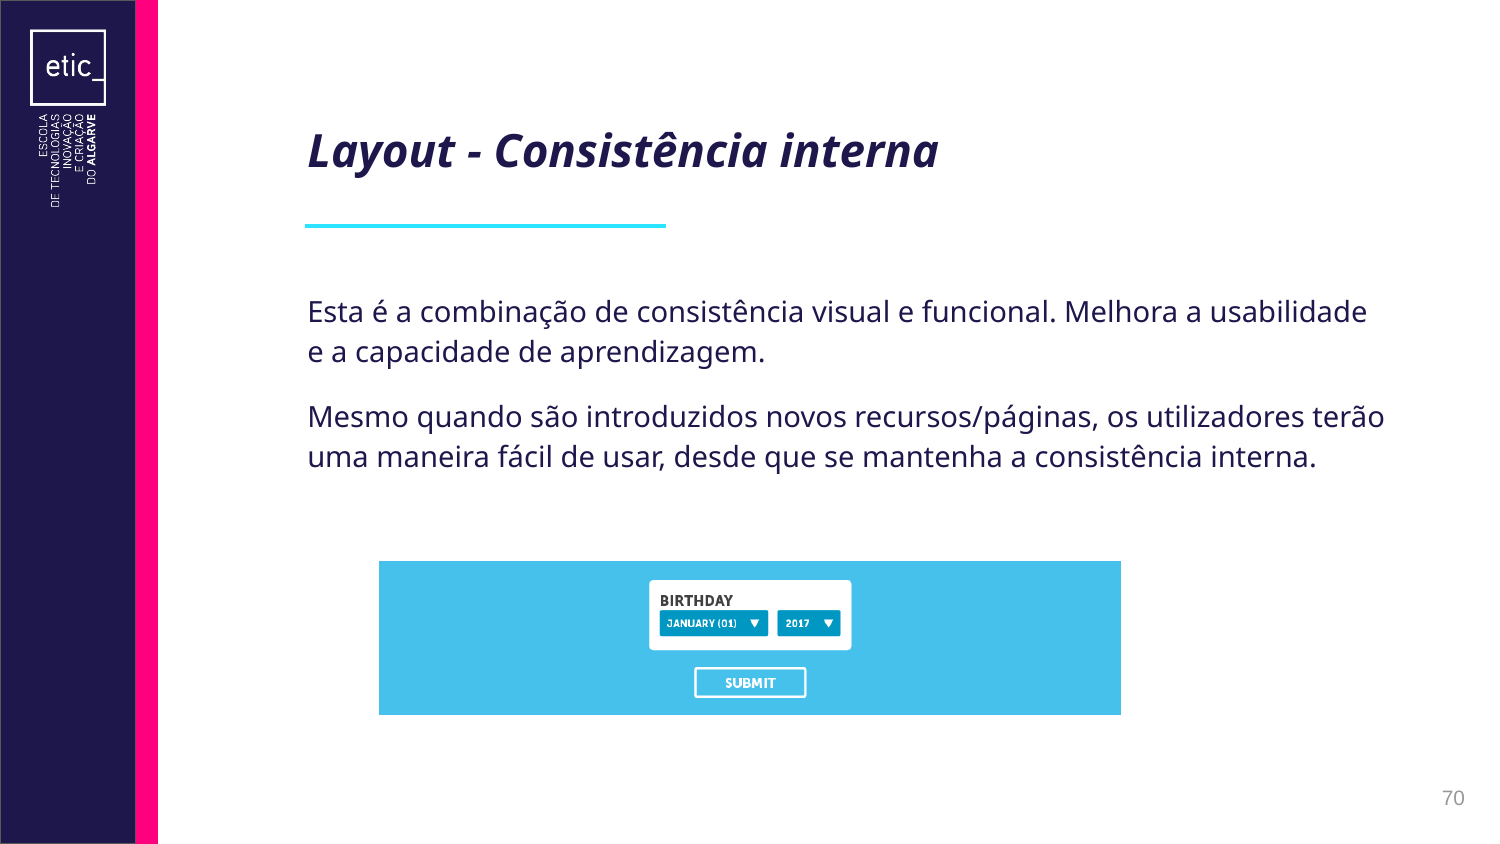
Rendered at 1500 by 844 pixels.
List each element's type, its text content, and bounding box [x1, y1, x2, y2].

slide_number ‹#› [1389, 764, 1480, 830]
picture [378, 560, 1121, 715]
list Esta é a combinação de consistência visual e funcional. Melhora a usabilidade e a capacidade de aprendizagem. Mesmo quando são introduzidos novos recursos/páginas, os utilizadores terão uma maneira fácil de usar, desde que se mantenha a consistência interna. [292, 272, 1403, 497]
picture [30, 29, 106, 207]
title Layout - Consistência interna [292, 80, 1162, 219]
